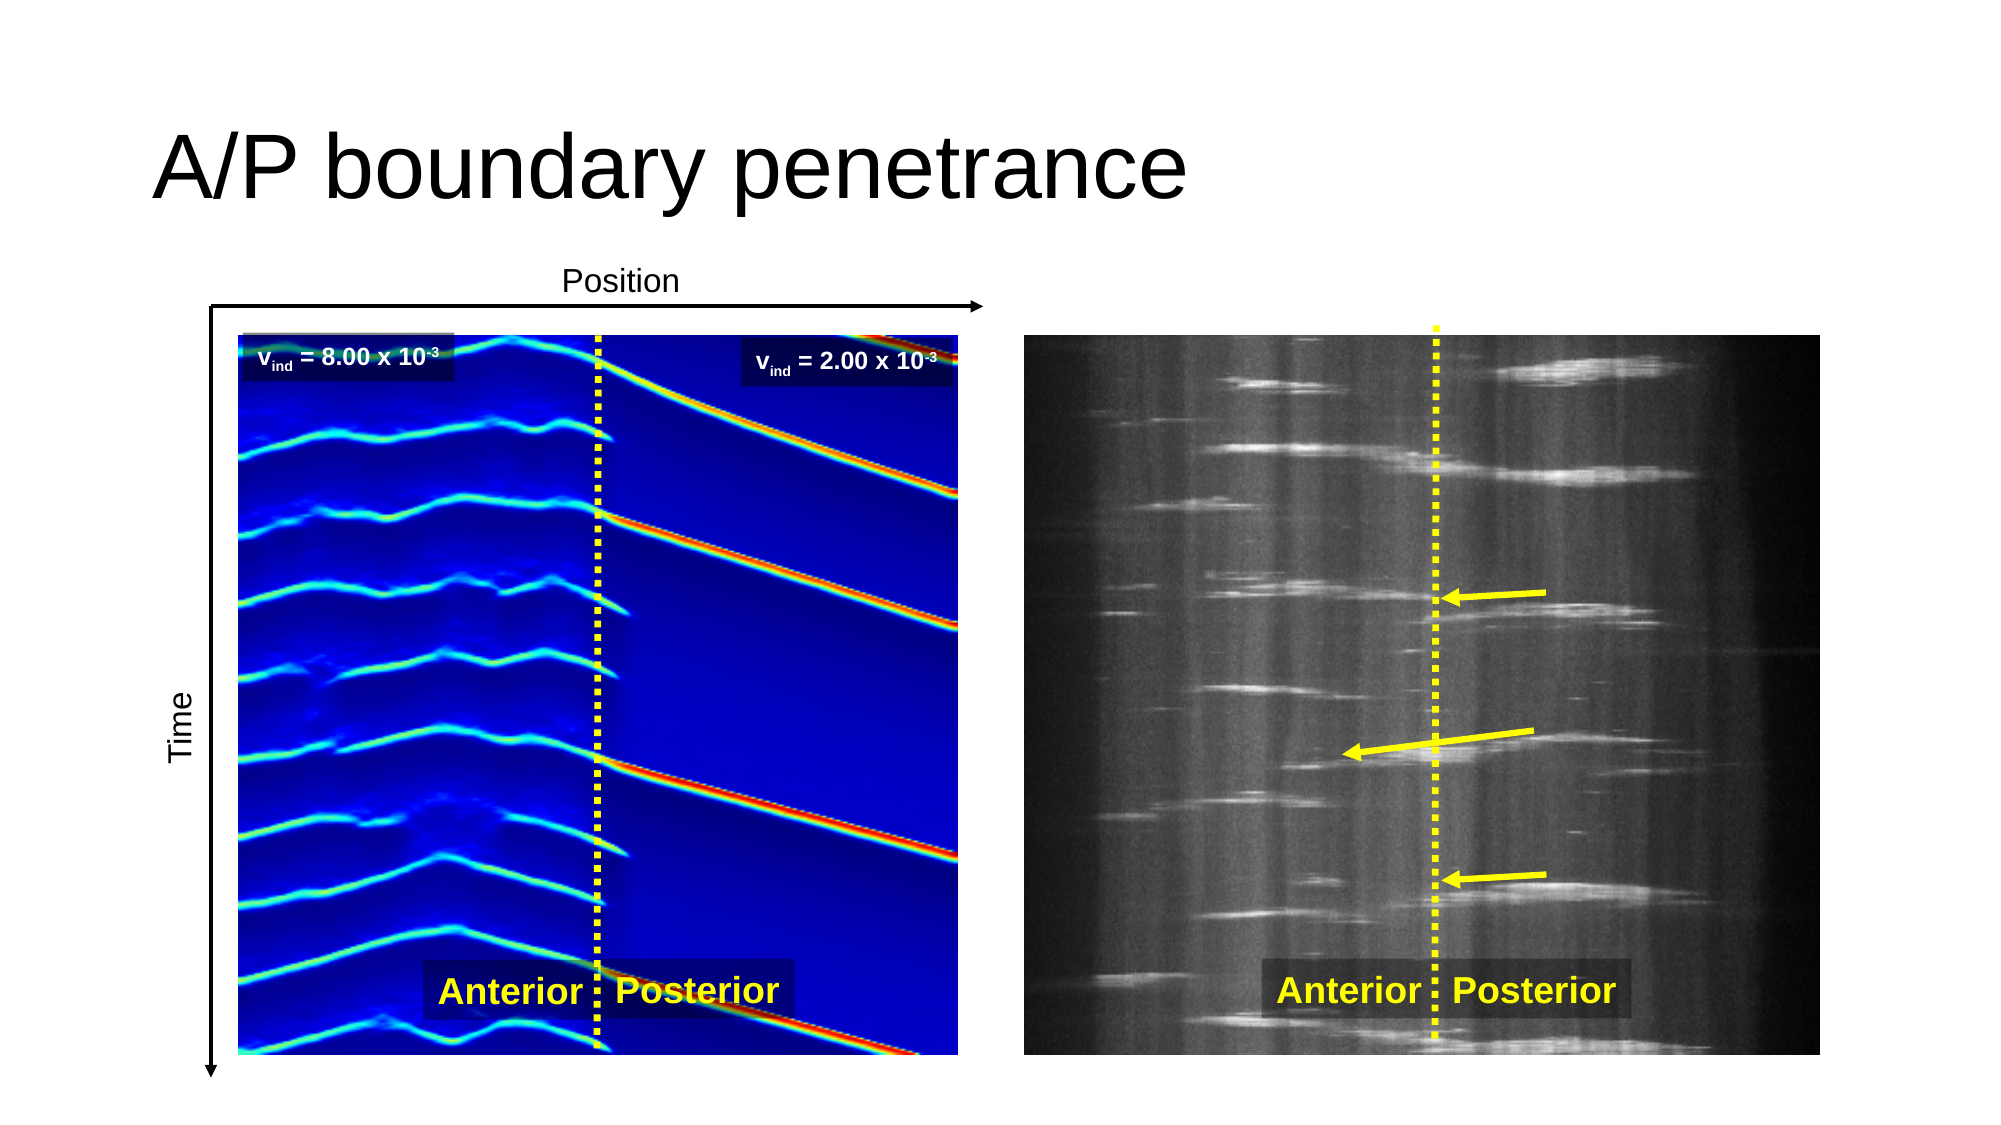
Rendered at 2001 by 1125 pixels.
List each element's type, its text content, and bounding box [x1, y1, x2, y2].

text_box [1441, 874, 1547, 881]
text_box Position [546, 251, 727, 306]
picture [238, 335, 597, 1055]
picture [599, 335, 958, 1055]
picture [1023, 335, 1820, 1055]
title A/P boundary penetrance [137, 59, 1863, 278]
text_box Time [150, 665, 206, 780]
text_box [1341, 730, 1534, 755]
picture [449, 857, 465, 861]
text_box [1440, 592, 1546, 599]
